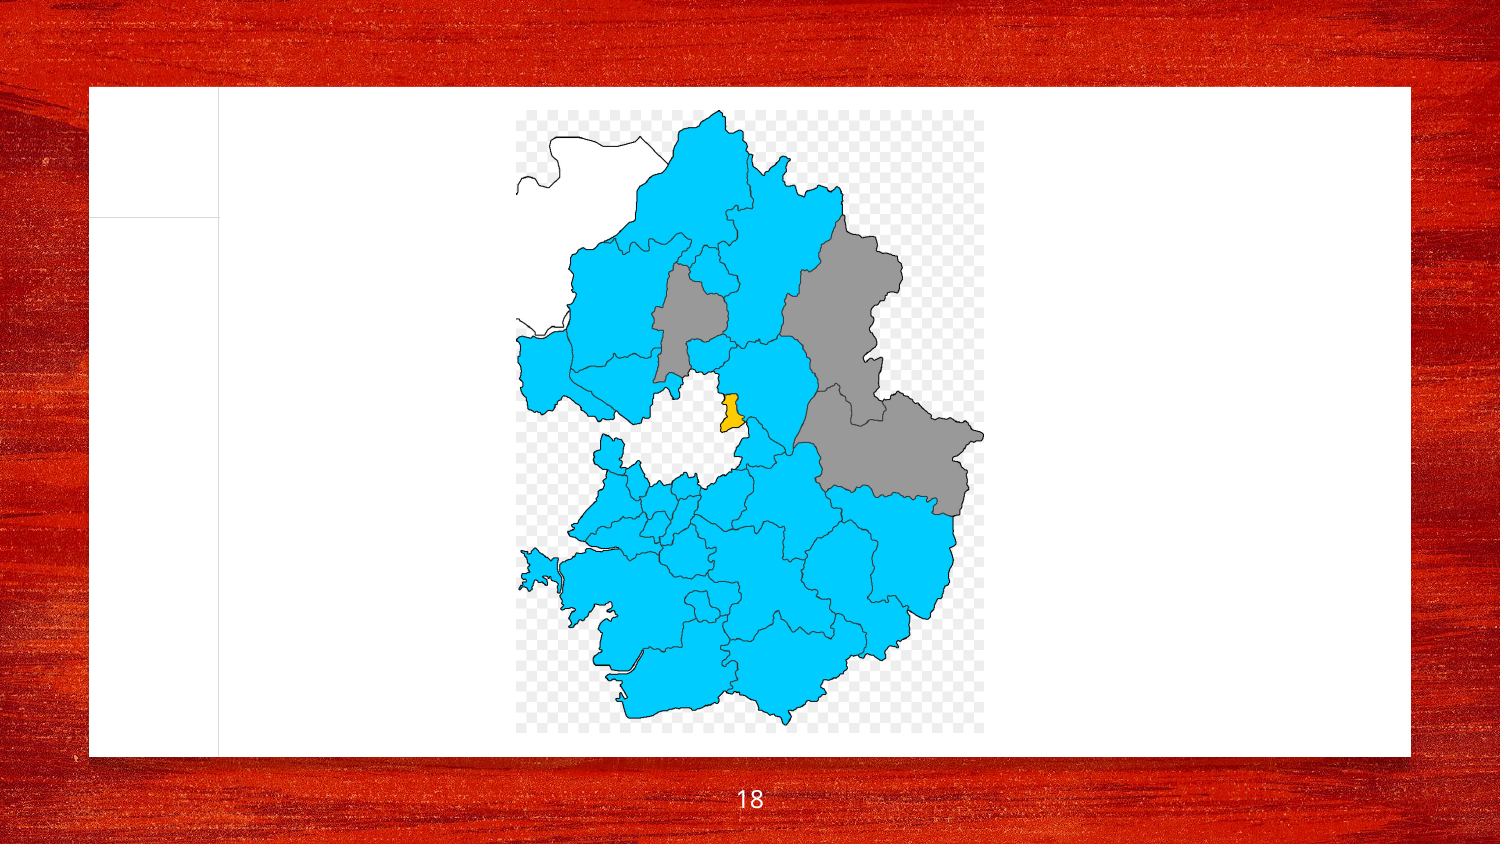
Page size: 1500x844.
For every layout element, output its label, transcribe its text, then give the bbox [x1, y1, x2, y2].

picture [0, 0, 1500, 844]
picture [516, 110, 984, 734]
picture [516, 110, 717, 338]
slide_number ‹#› [705, 756, 795, 844]
